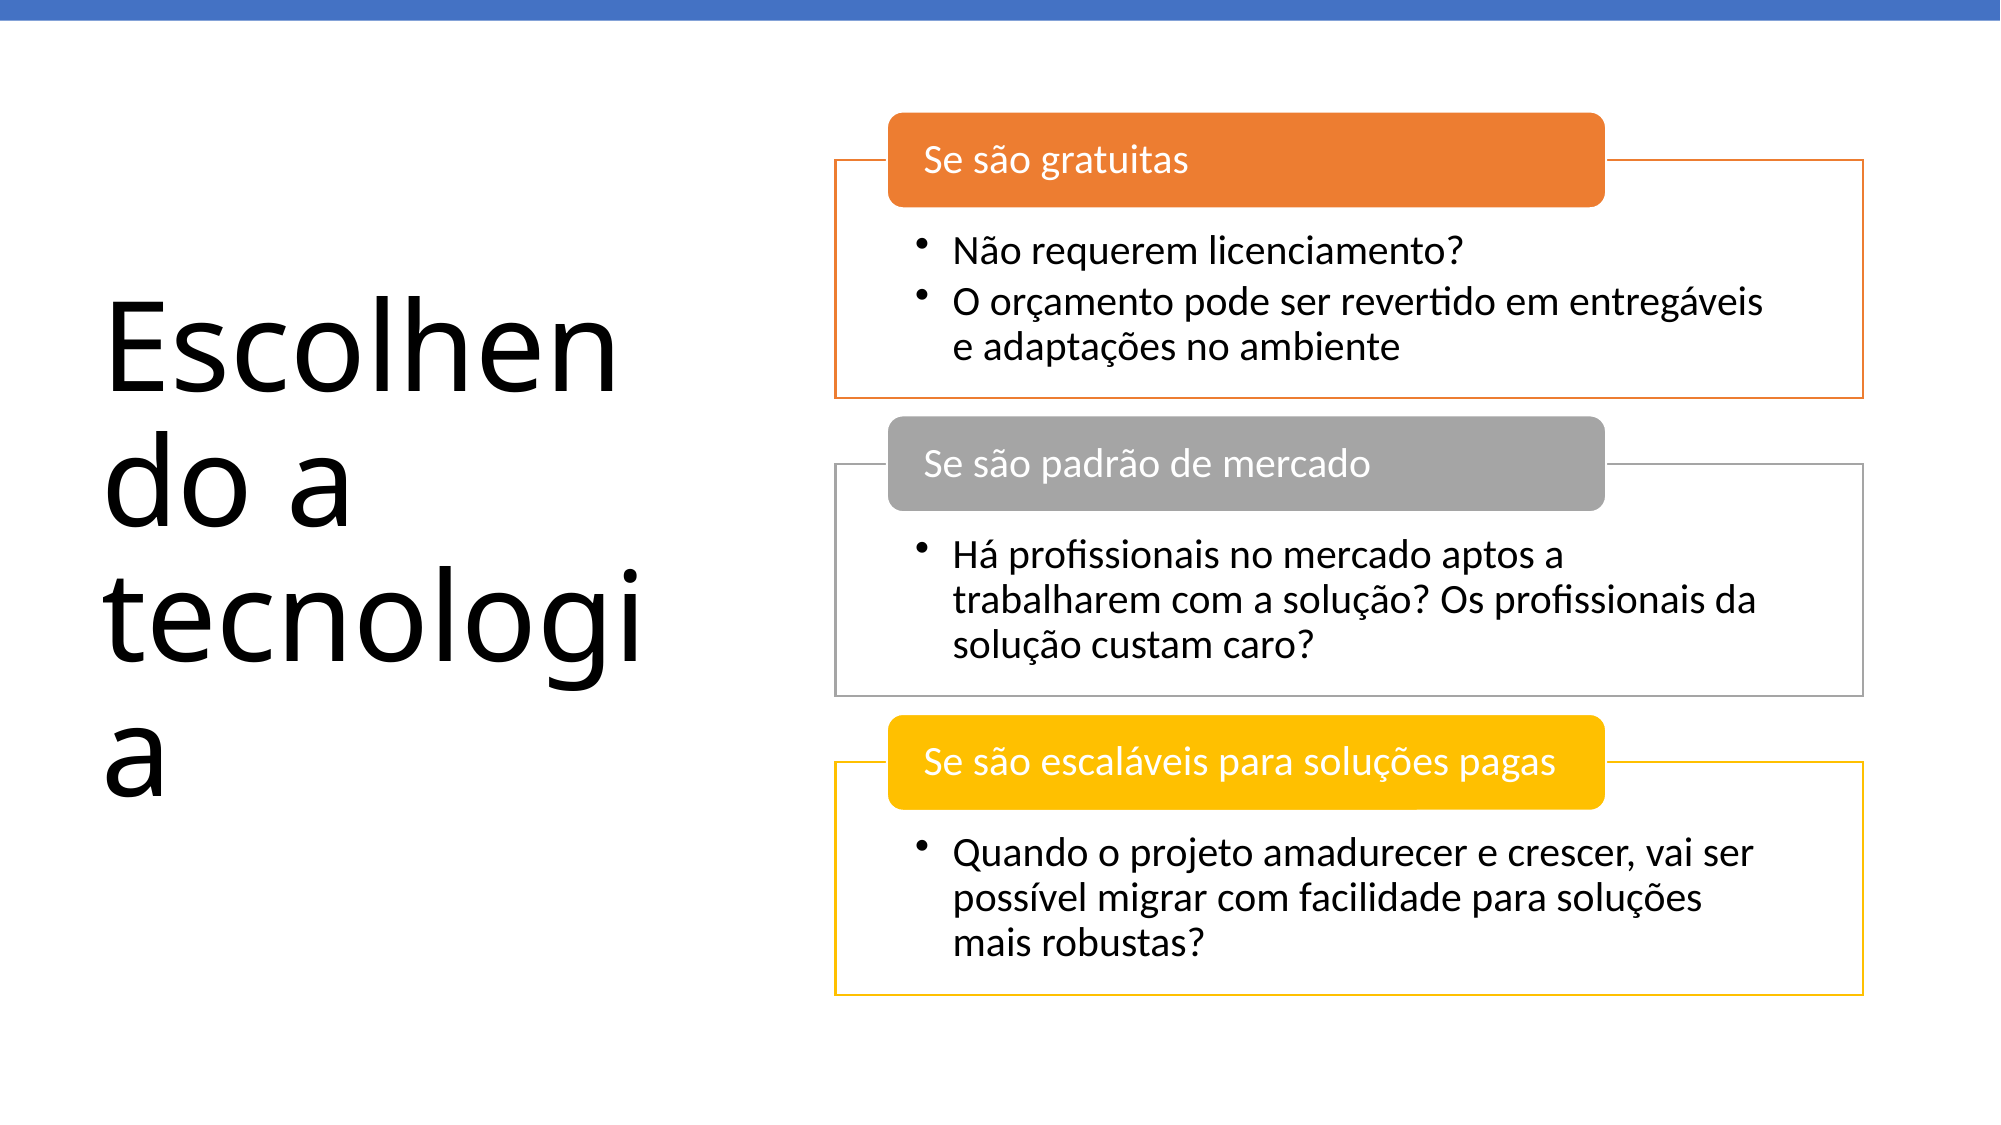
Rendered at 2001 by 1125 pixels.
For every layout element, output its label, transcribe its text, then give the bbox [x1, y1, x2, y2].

title Escolhendo a tecnologia [86, 101, 711, 1005]
text_box [0, 0, 2000, 21]
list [835, 101, 1863, 1005]
